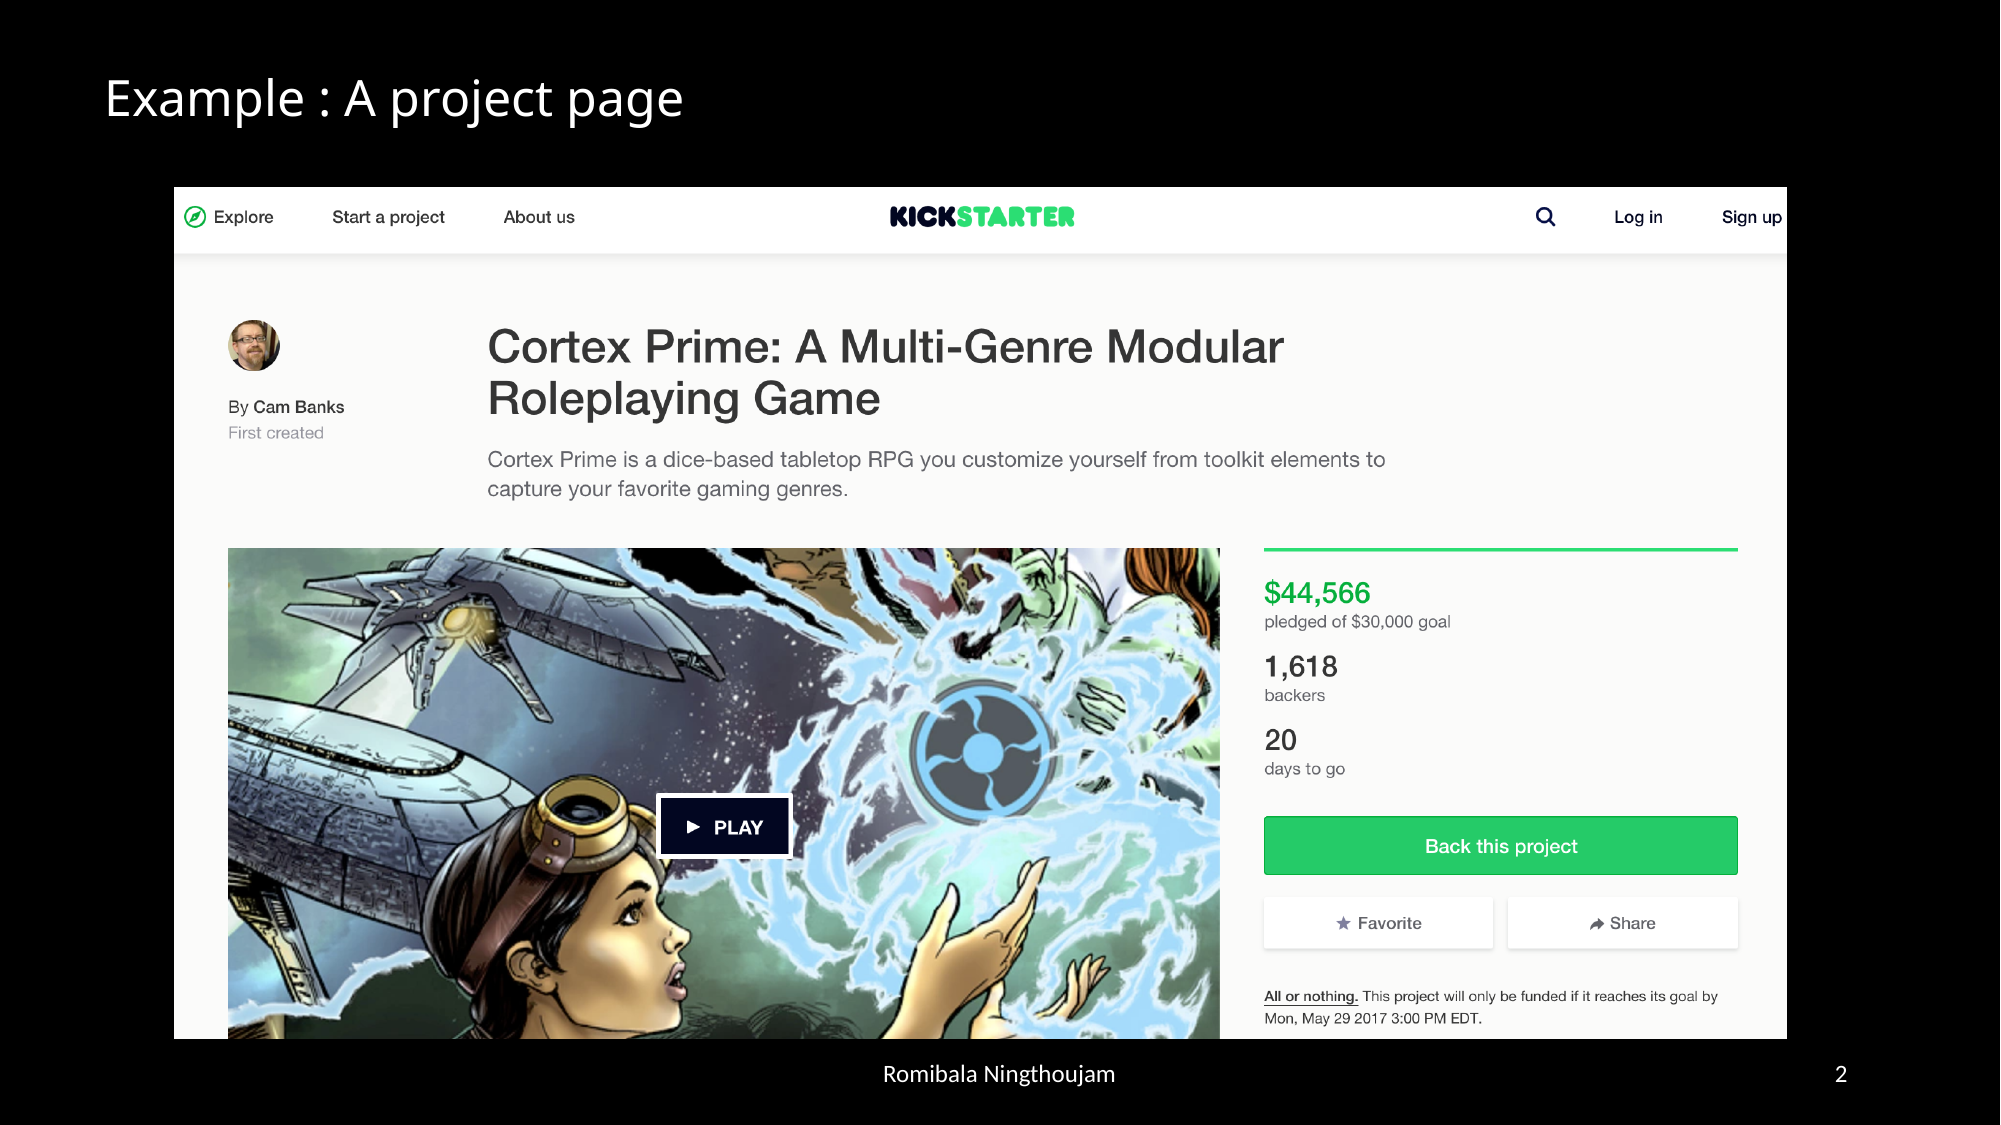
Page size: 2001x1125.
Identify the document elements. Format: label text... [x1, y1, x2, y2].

footer Romibala Ningthoujam [662, 1042, 1338, 1103]
text_box Example : A project page [89, 58, 963, 134]
picture [174, 187, 1787, 1039]
slide_number 2 [1412, 1042, 1863, 1103]
